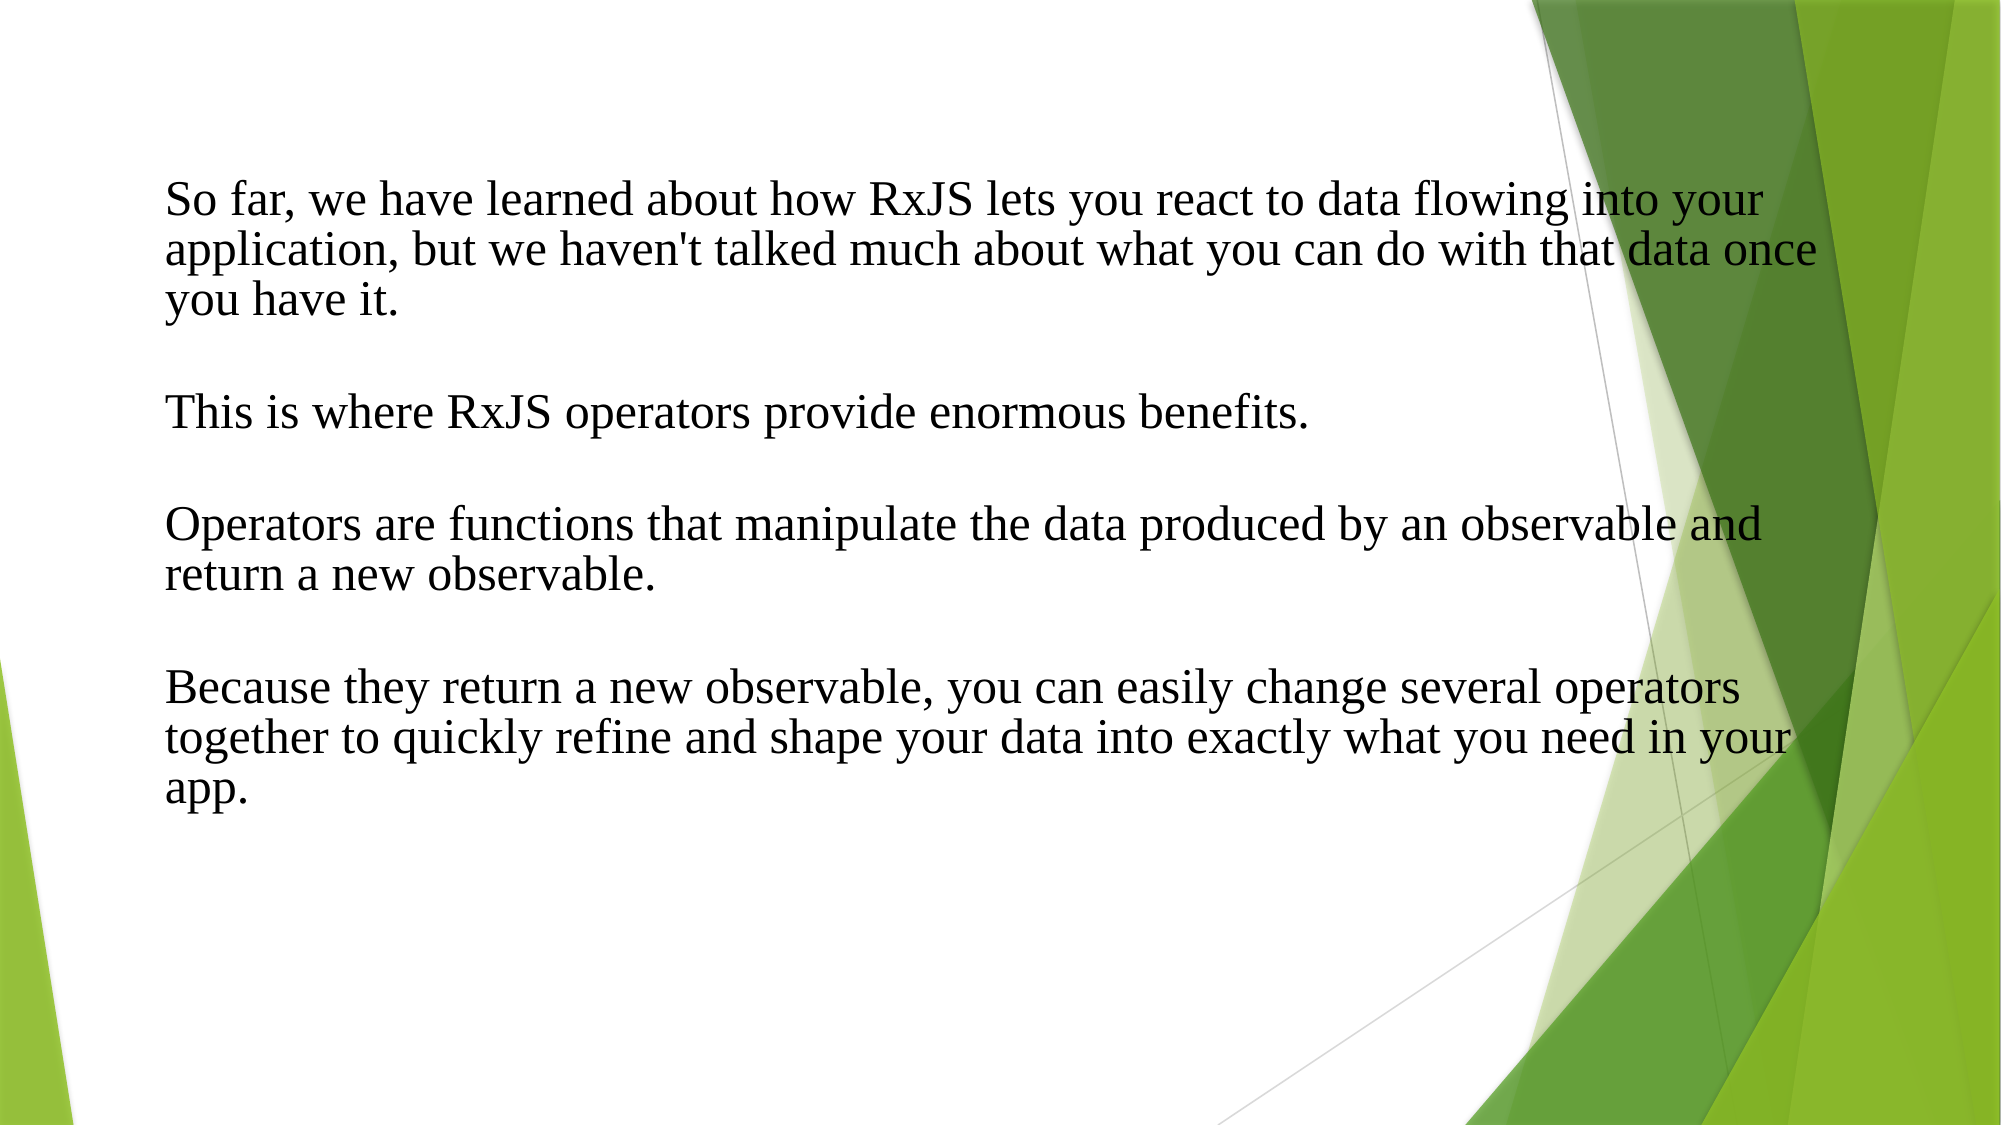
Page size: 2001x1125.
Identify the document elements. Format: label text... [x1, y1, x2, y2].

text_box So far, we have learned about how RxJS lets you react to data flowing into your application, but we haven't talked much about what you can do with that data once you have it. This is where RxJS operators provide enormous benefits. Operators are functions that manipulate the data produced by an observable and return a new observable. Because they return a new observable, you can easily change several operators together to quickly refine and shape your data into exactly what you need in your app. [150, 168, 1850, 821]
